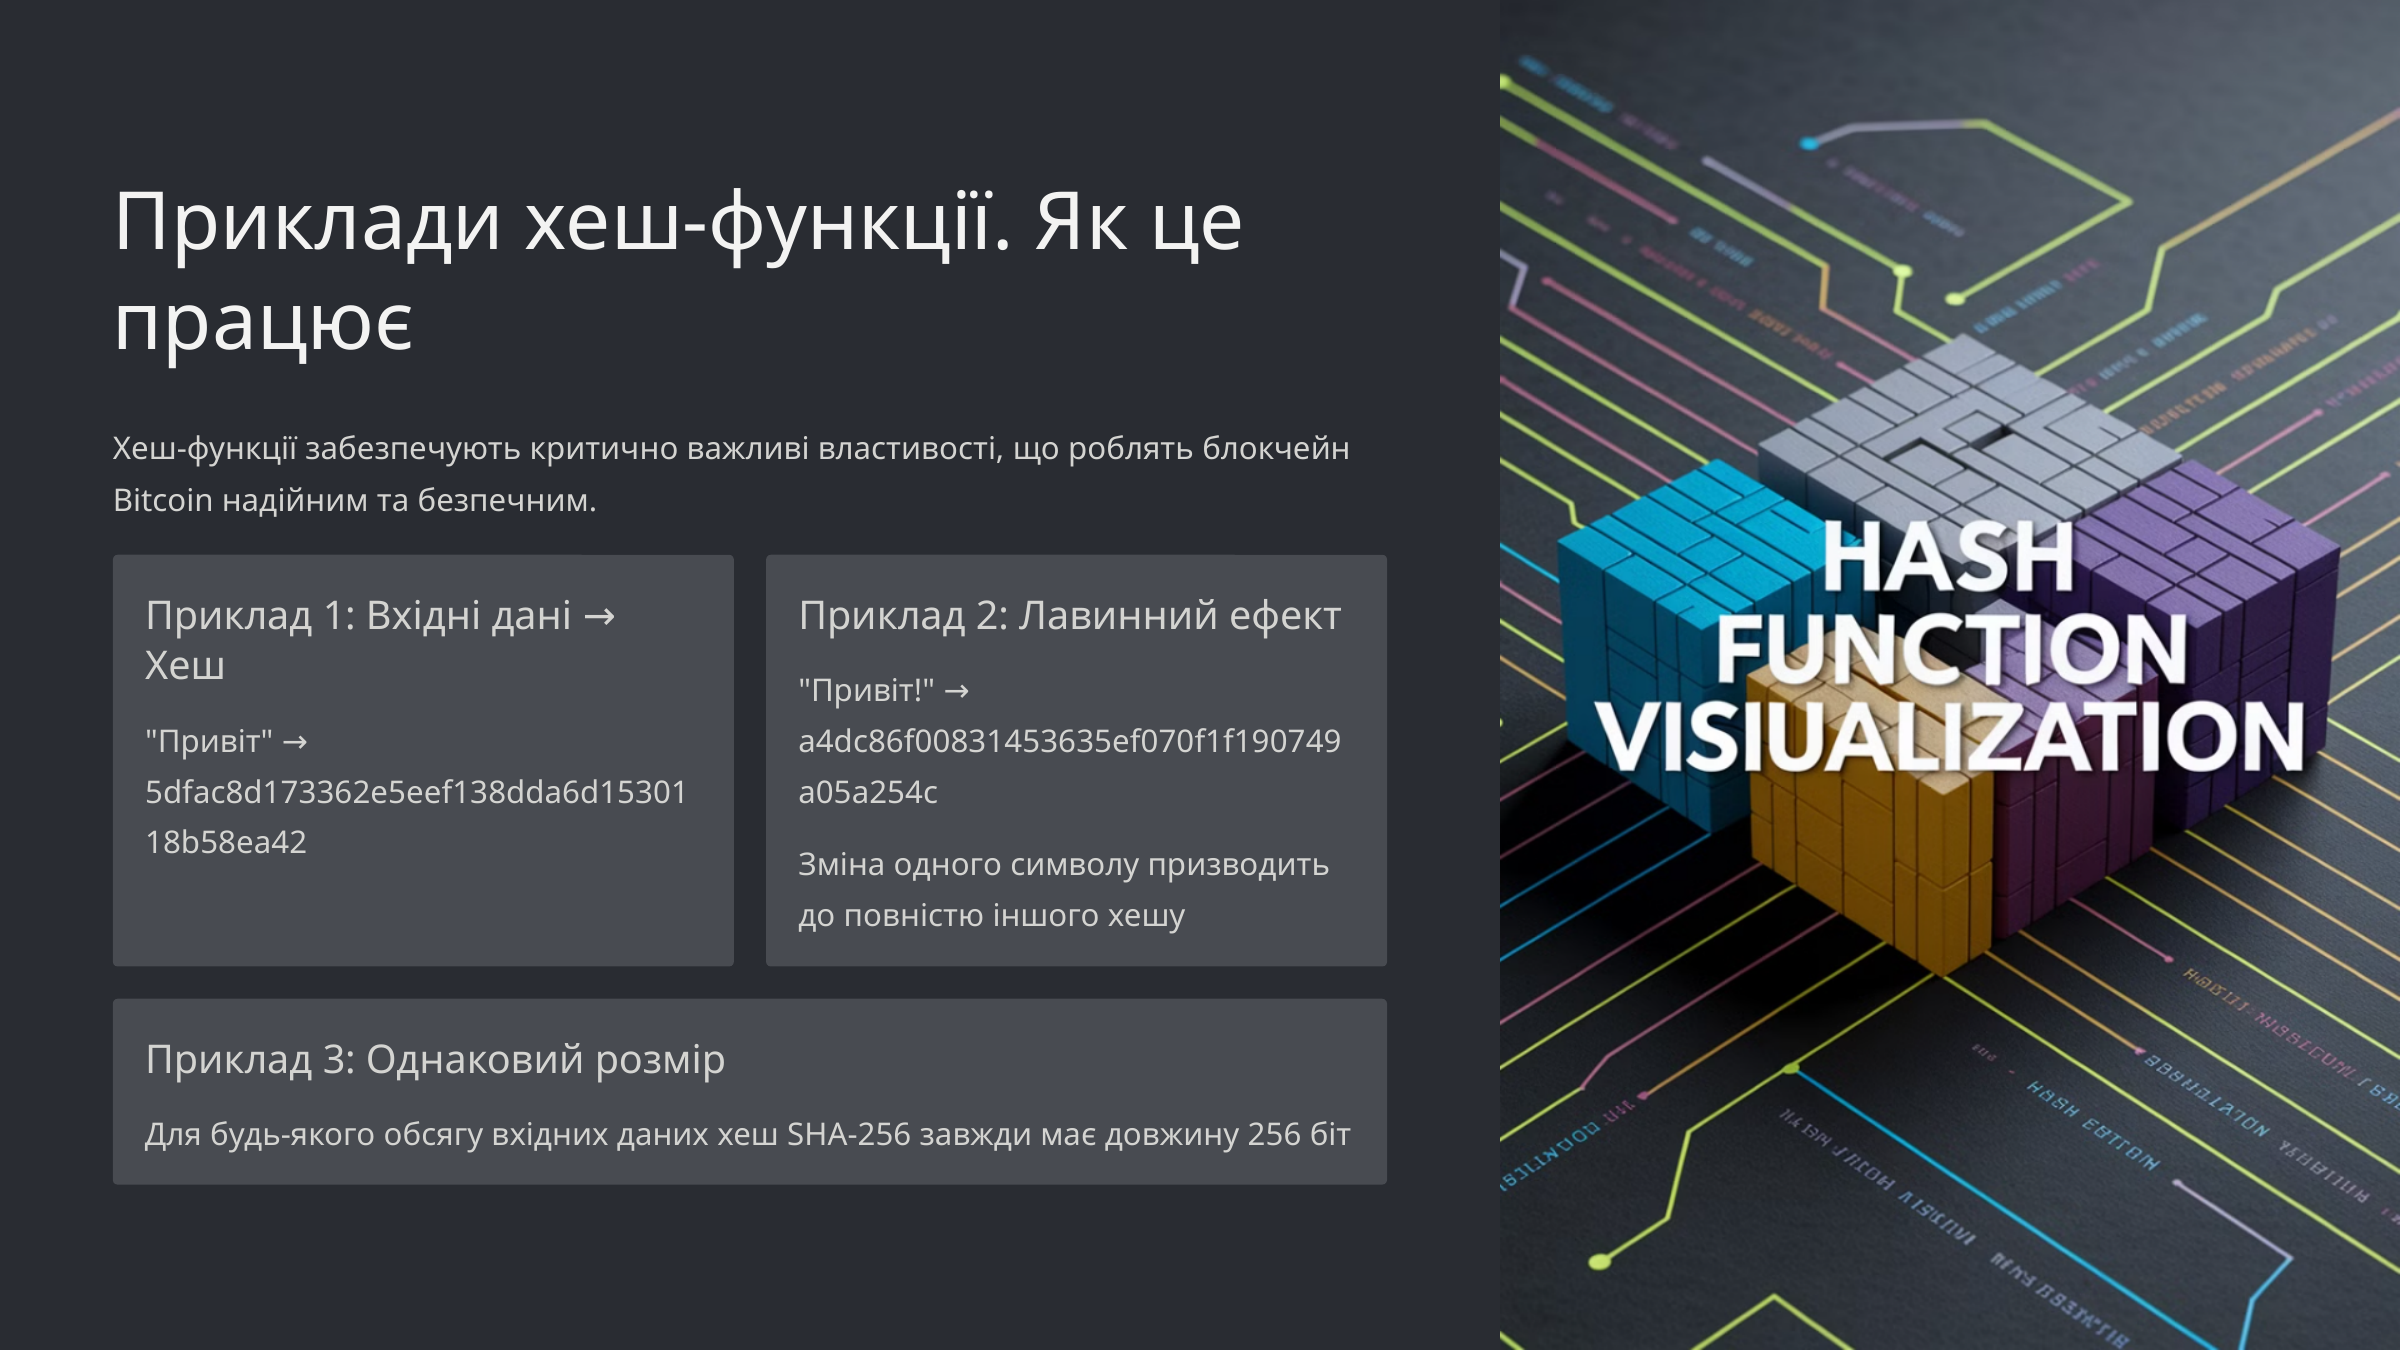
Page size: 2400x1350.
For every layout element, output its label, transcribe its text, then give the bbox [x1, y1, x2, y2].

text_box [112, 998, 1388, 1185]
text_box [766, 554, 1388, 967]
text_box Для будь-якого обсягу вхідних даних хеш SHA-256 завжди має довжину 256 біт [145, 1100, 1355, 1153]
text_box "Привіт!" → a4dc86f00831453635ef070f1f190749a05a254c [798, 656, 1355, 812]
text_box Приклад 2: Лавинний ефект [798, 587, 1347, 638]
text_box "Привіт" → 5dfac8d173362e5eef138dda6d1530118b58ea42 [145, 707, 702, 862]
text_box Приклад 1: Вхідні дані → Хеш [145, 587, 702, 688]
text_box [112, 554, 734, 967]
text_box Зміна одного символу призводить до повністю іншого хешу [798, 831, 1355, 935]
text_box Приклад 3: Однаковий розмір [145, 1030, 727, 1082]
text_box Приклади хеш-функції. Як це працює [112, 165, 1387, 367]
text_box Хеш-функції забезпечують критично важливі властивості, що роблять блокчейн Bitcoin надійним та безпечним. [112, 415, 1387, 519]
picture [1499, 0, 2400, 1350]
